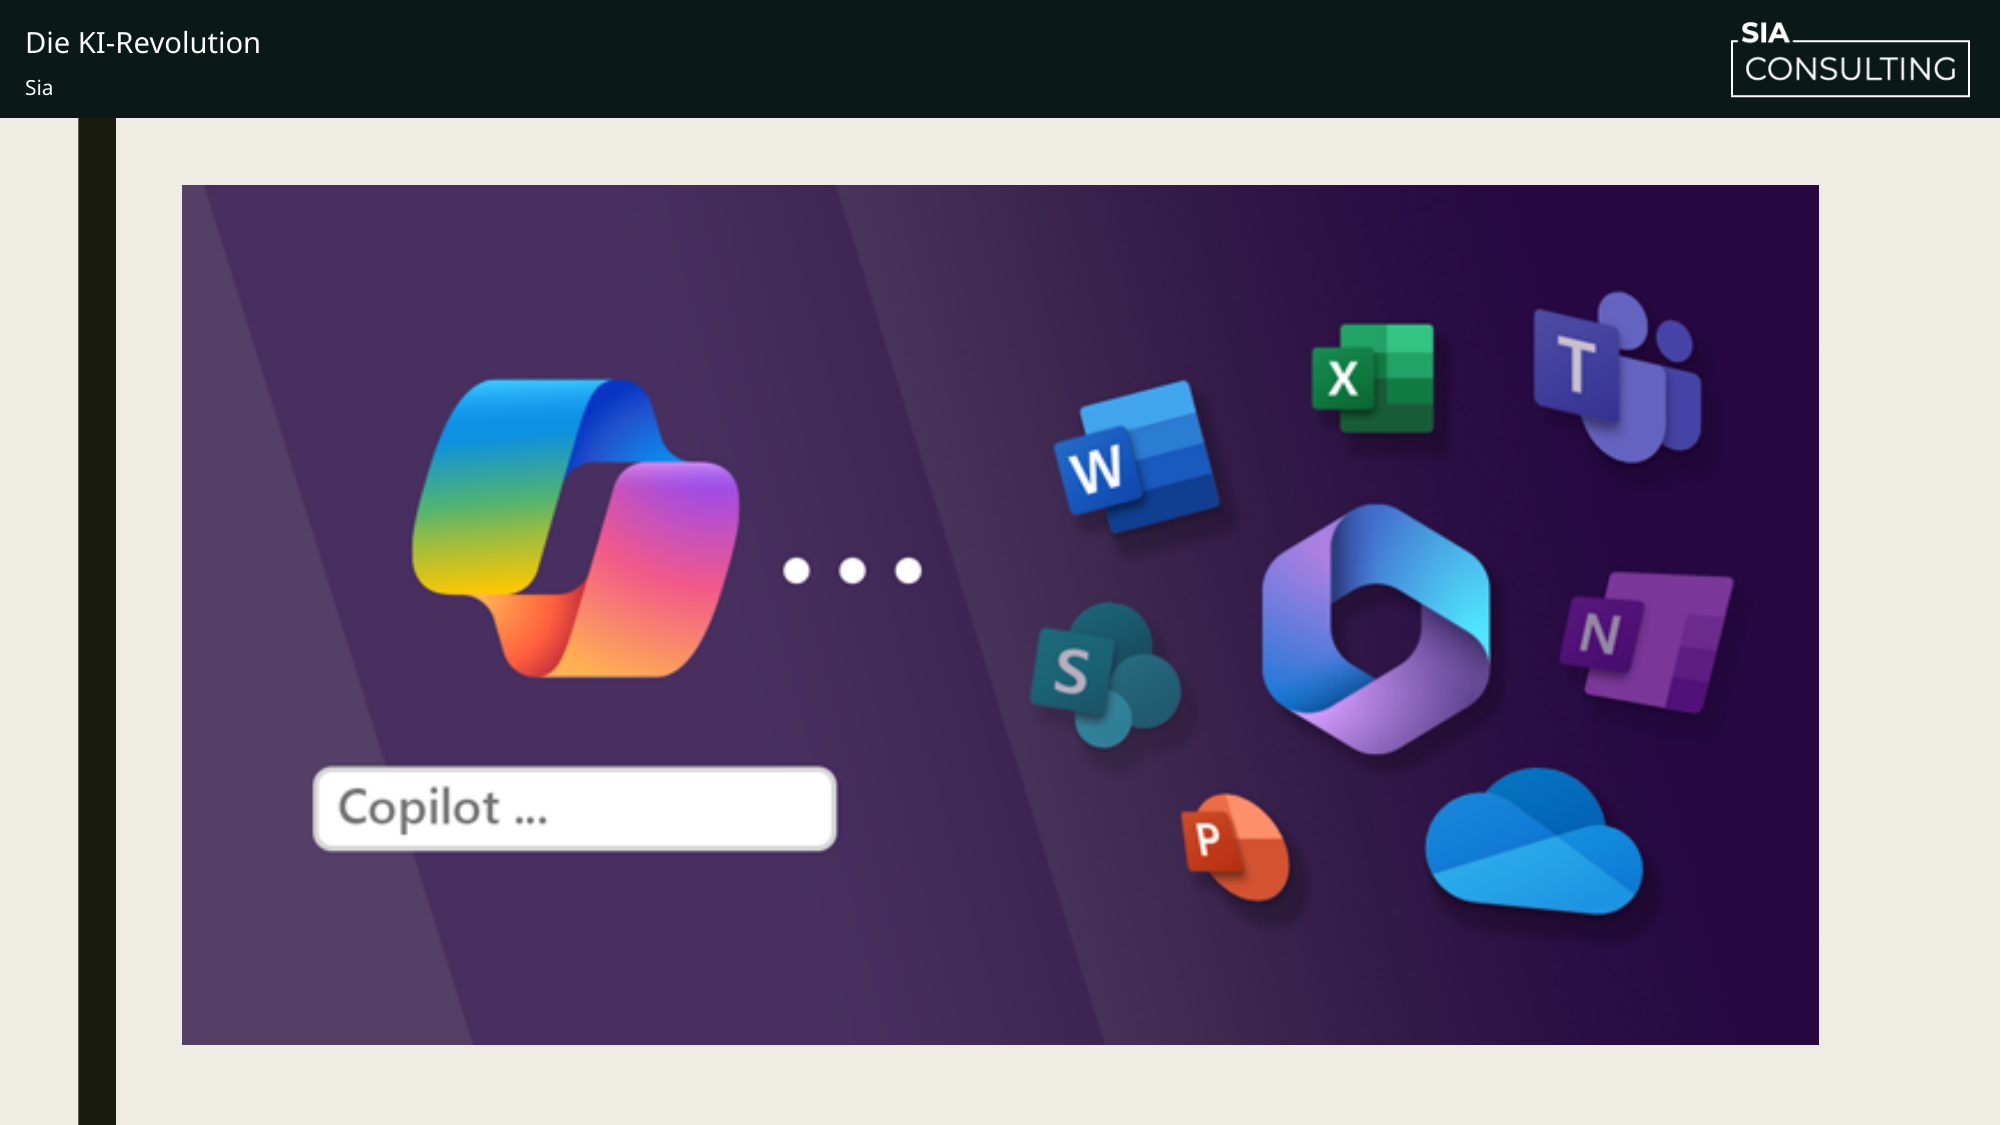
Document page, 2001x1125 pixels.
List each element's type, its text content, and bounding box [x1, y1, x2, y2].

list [181, 185, 1818, 1046]
text_box [0, 0, 2000, 121]
text_box Die KI-Revolution [10, 16, 374, 67]
text_box Sia [10, 67, 840, 108]
picture [1730, 22, 1971, 98]
